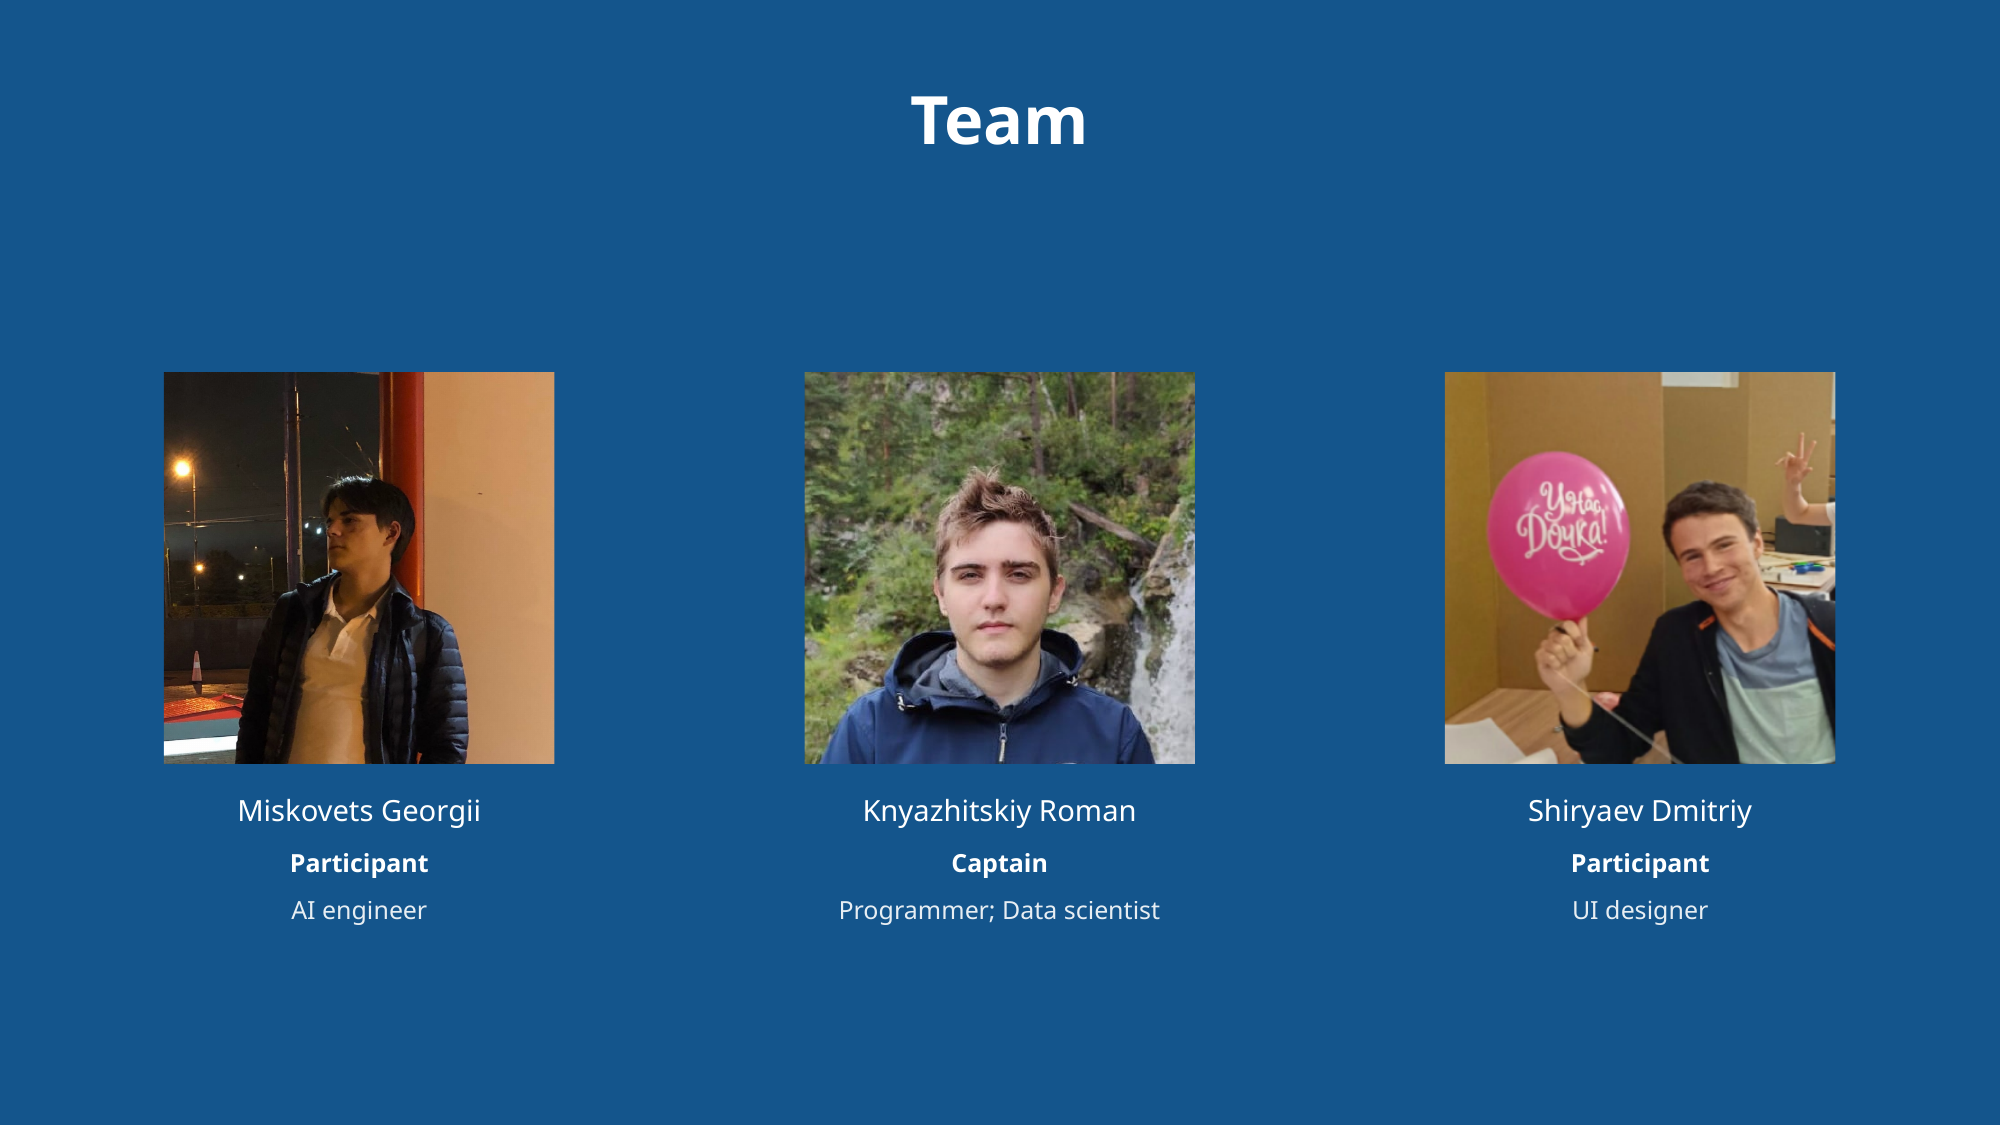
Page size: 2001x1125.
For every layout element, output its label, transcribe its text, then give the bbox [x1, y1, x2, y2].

text_box Miskovets Georgii [15, 790, 656, 816]
text_box Shiryaev Dmitriy [1296, 790, 1984, 816]
picture [163, 372, 555, 764]
text_box Team [15, 73, 1984, 126]
picture [1444, 372, 1836, 764]
picture [804, 372, 1196, 764]
text_box Captain Programmer; Data scientist [656, 842, 1296, 912]
text_box Knyazhitskiy Roman [656, 790, 1296, 816]
text_box Participant AI engineer [15, 842, 656, 912]
text_box Participant UI designer [1296, 842, 1984, 912]
